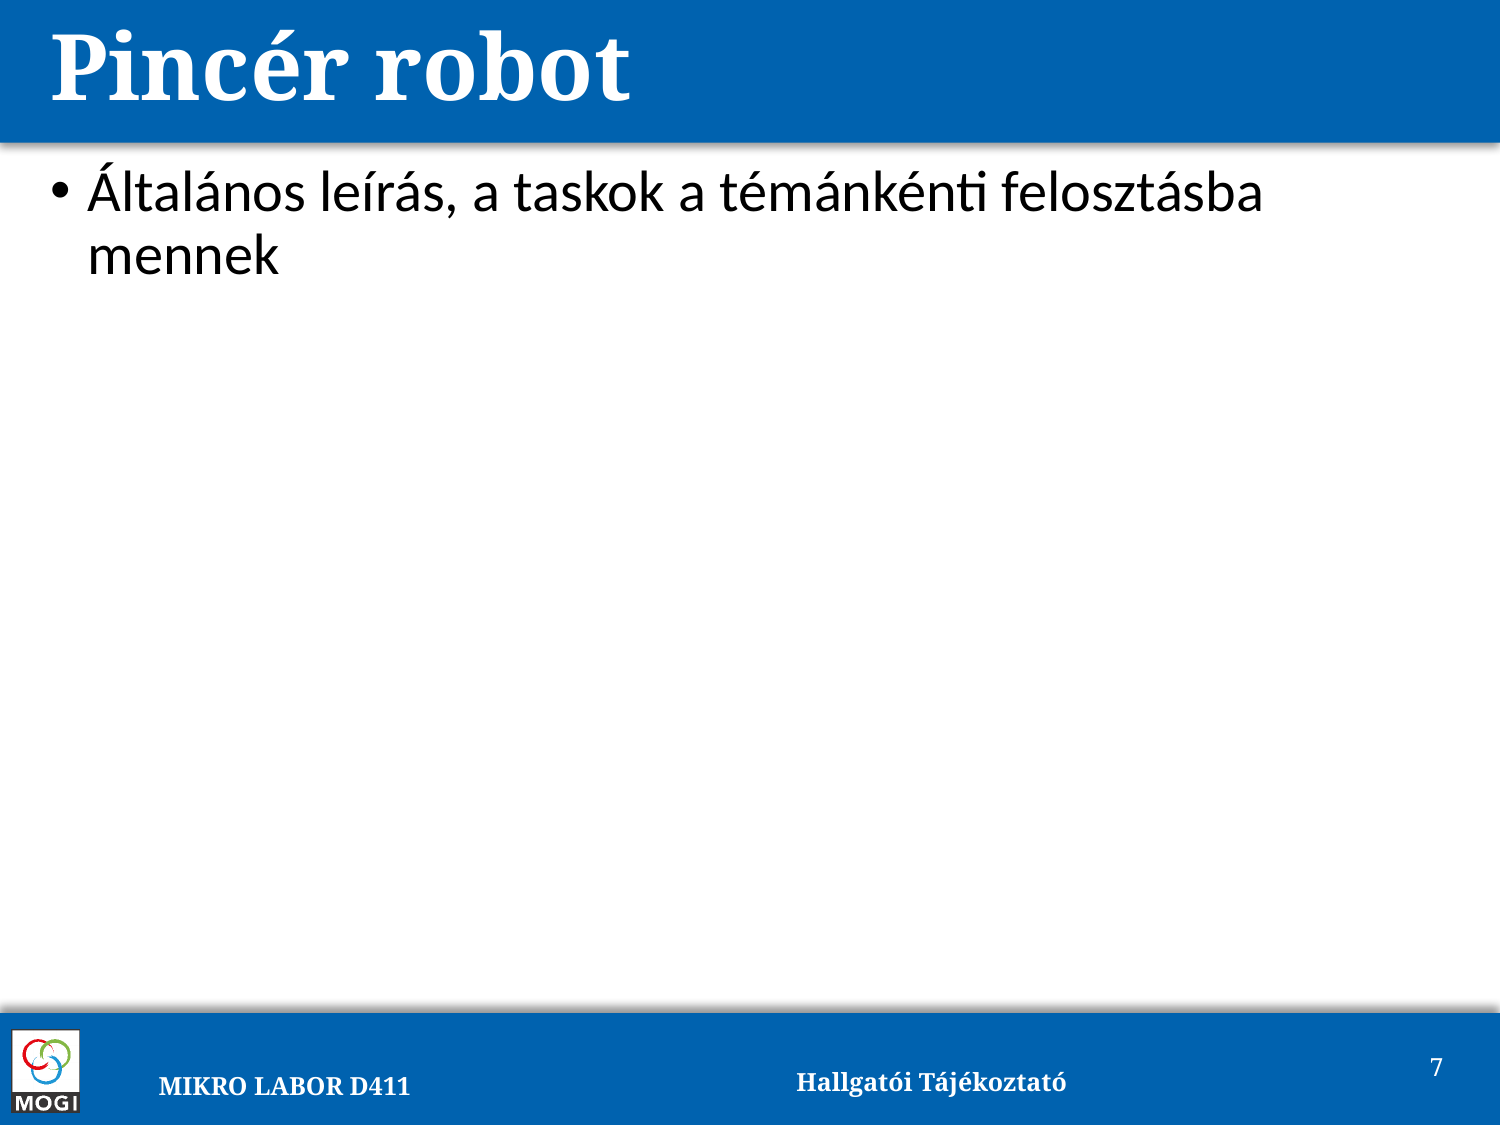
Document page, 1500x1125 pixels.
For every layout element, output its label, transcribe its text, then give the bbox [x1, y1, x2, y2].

slide_number 7 [1385, 1029, 1488, 1107]
picture [11, 1029, 80, 1113]
list Általános leírás, a taskok a témánkénti felosztásba mennek [35, 153, 1464, 1001]
footer Hallgatói Tájékoztató [490, 1029, 1374, 1109]
slide_number MIKRO Labor D411 [91, 1029, 479, 1109]
title Pincér robot [35, 17, 1464, 125]
